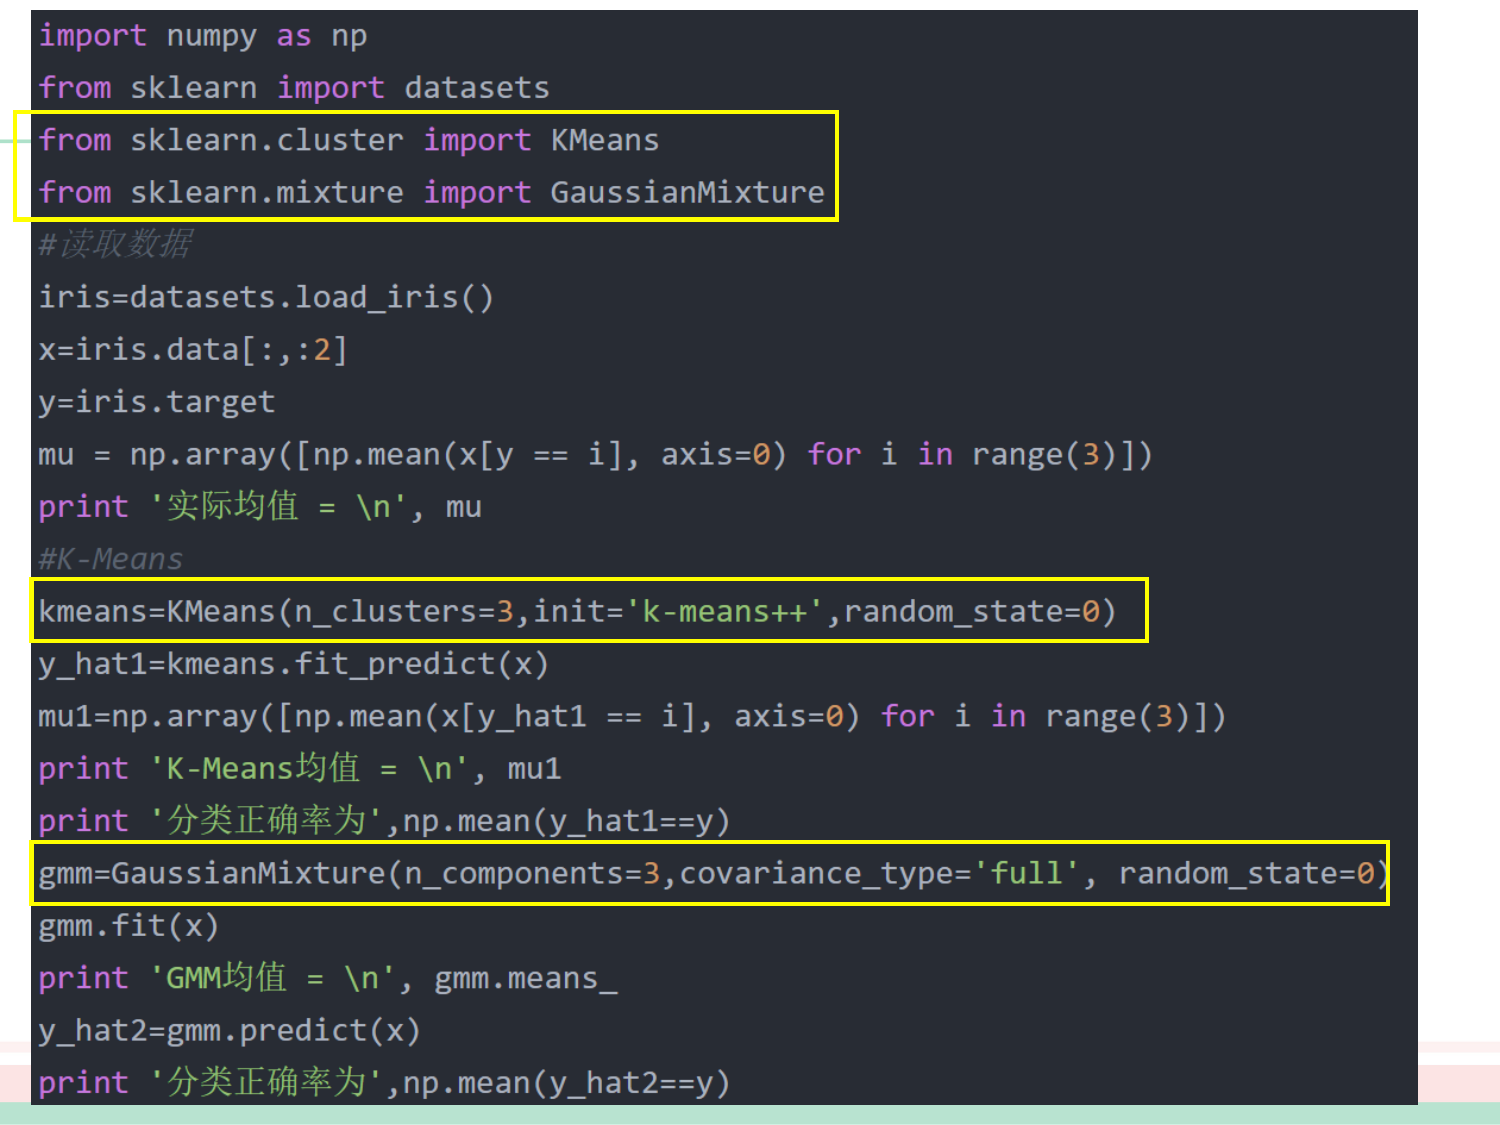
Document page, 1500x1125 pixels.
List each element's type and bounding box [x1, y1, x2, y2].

picture [0, 0, 1500, 1125]
text_box [14, 111, 31, 220]
